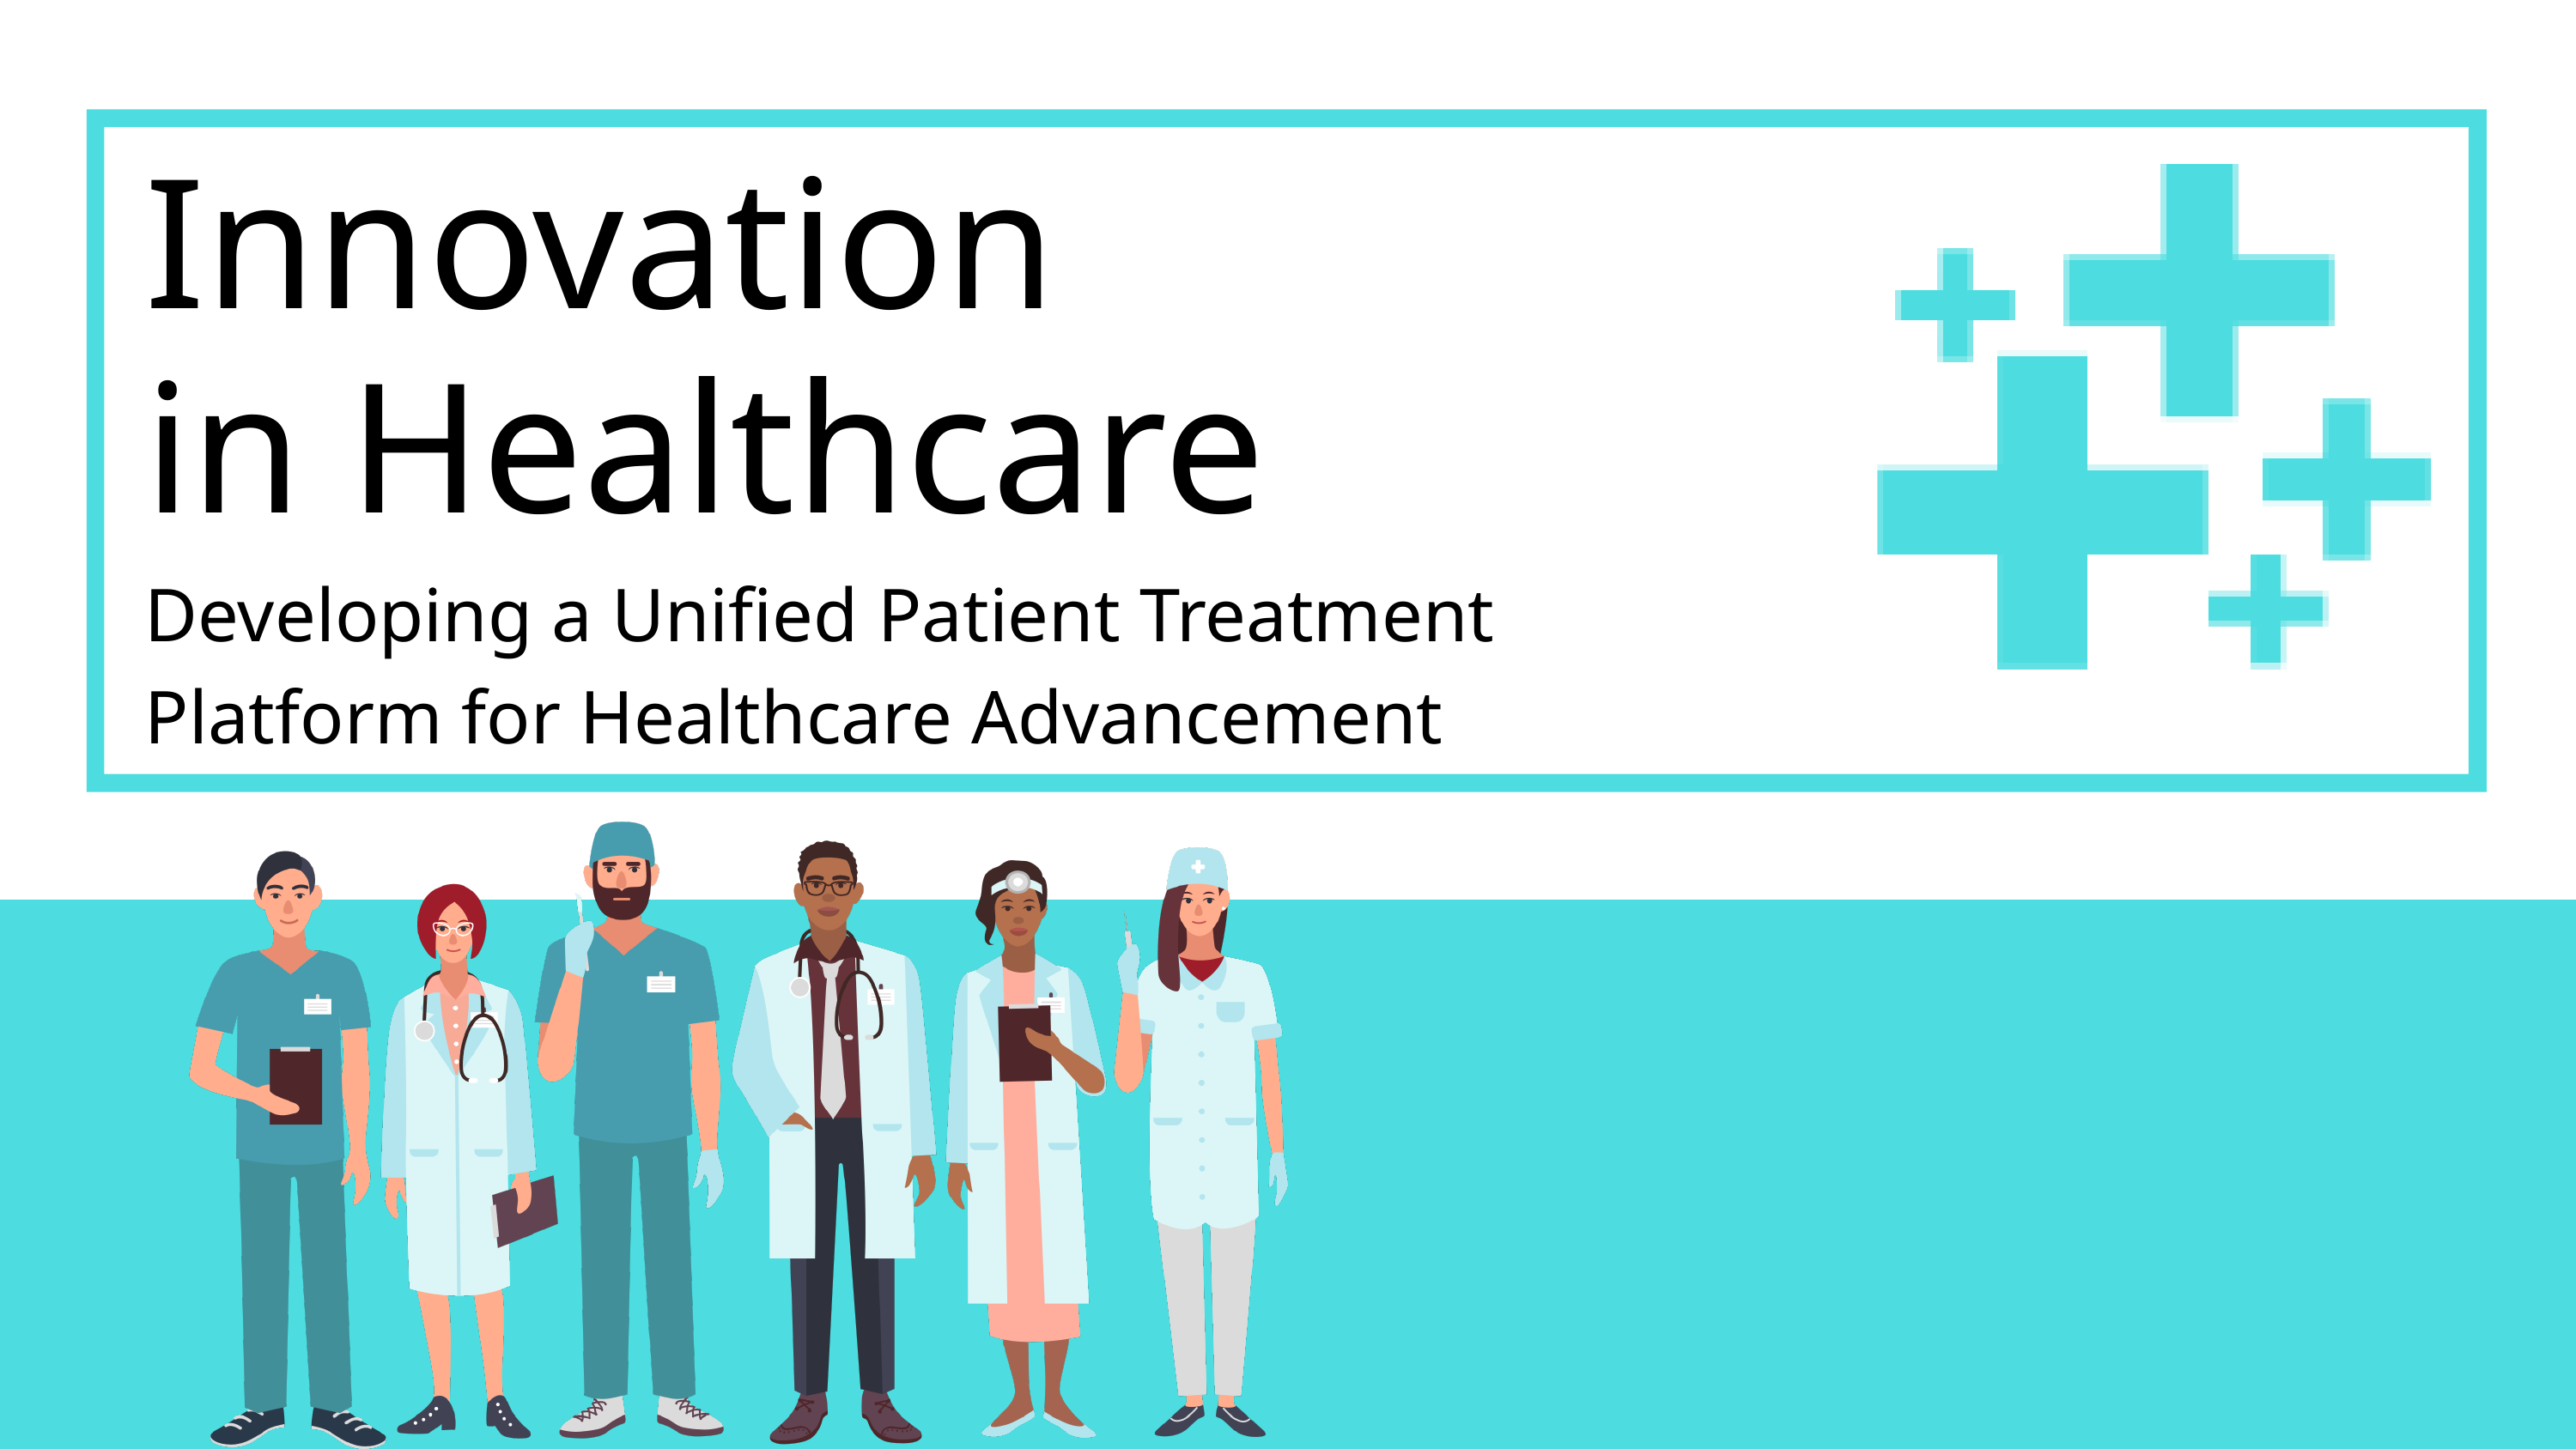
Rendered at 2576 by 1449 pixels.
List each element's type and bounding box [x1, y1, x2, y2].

text_box [188, 910, 1288, 1449]
text_box [86, 109, 2488, 792]
text_box [0, 0, 2576, 900]
